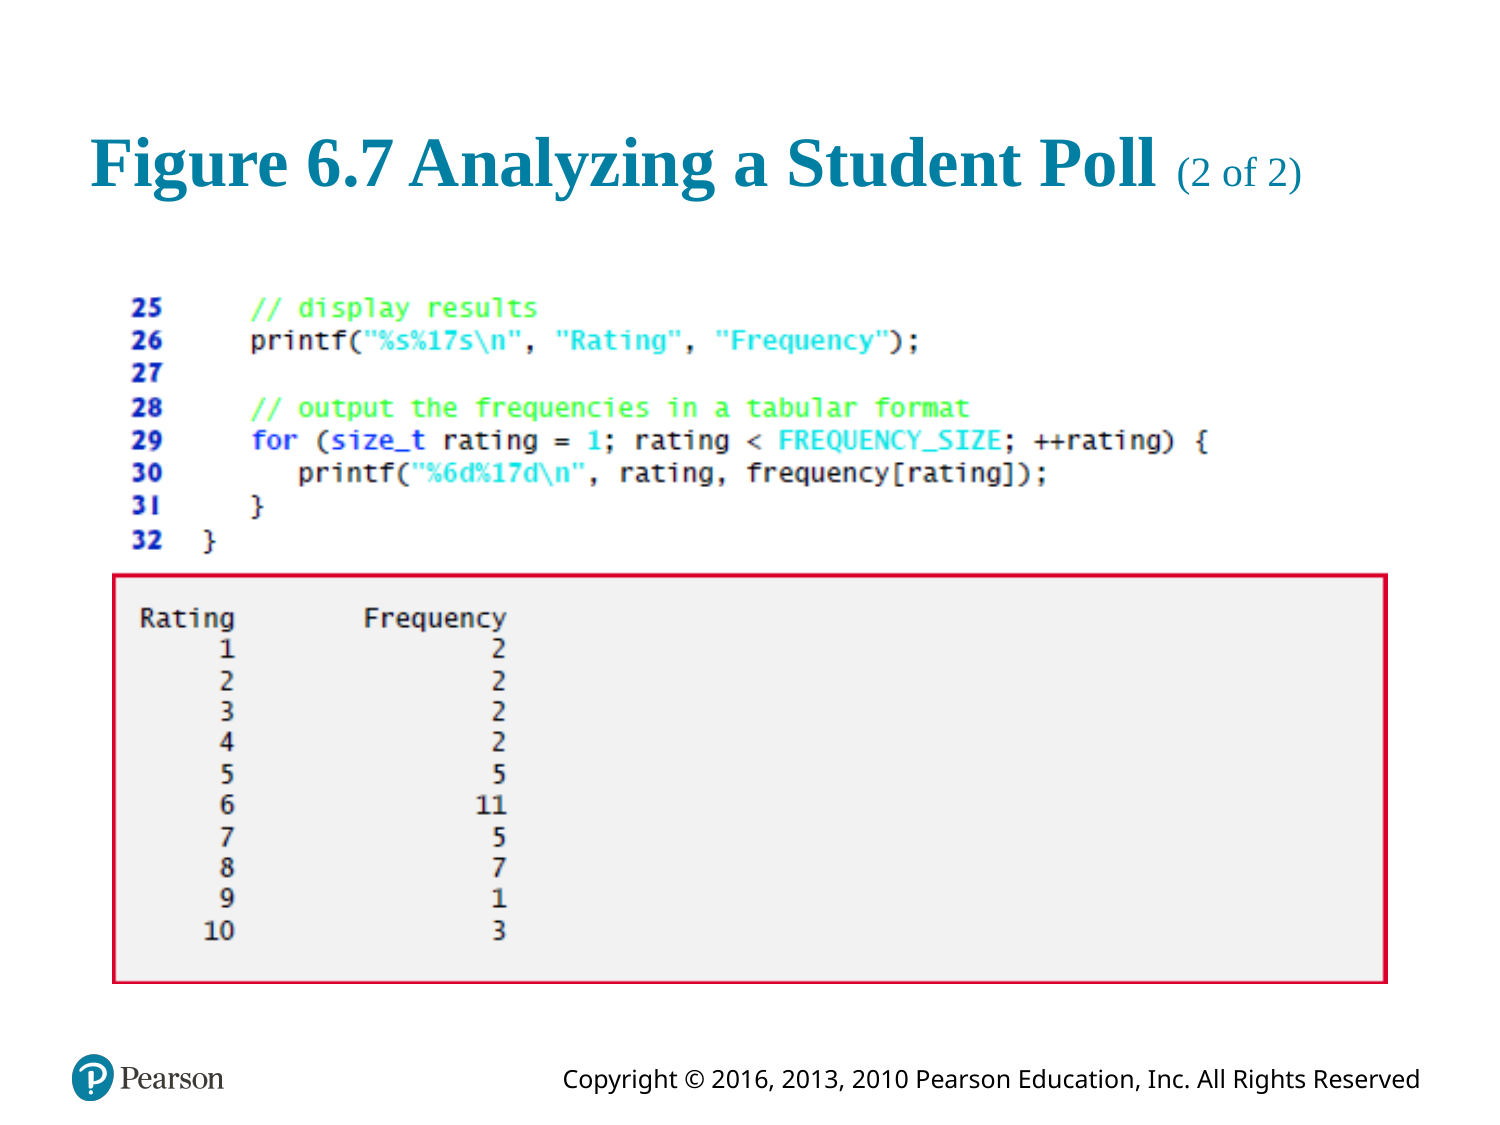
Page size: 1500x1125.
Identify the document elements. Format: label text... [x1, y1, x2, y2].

picture [98, 1054, 224, 1101]
picture [112, 296, 1388, 984]
picture [80, 1063, 106, 1088]
title Figure 6.7 Analyzing a Student Poll (2 of 2) [75, 0, 1425, 216]
picture [72, 1087, 83, 1101]
picture [72, 1054, 88, 1070]
